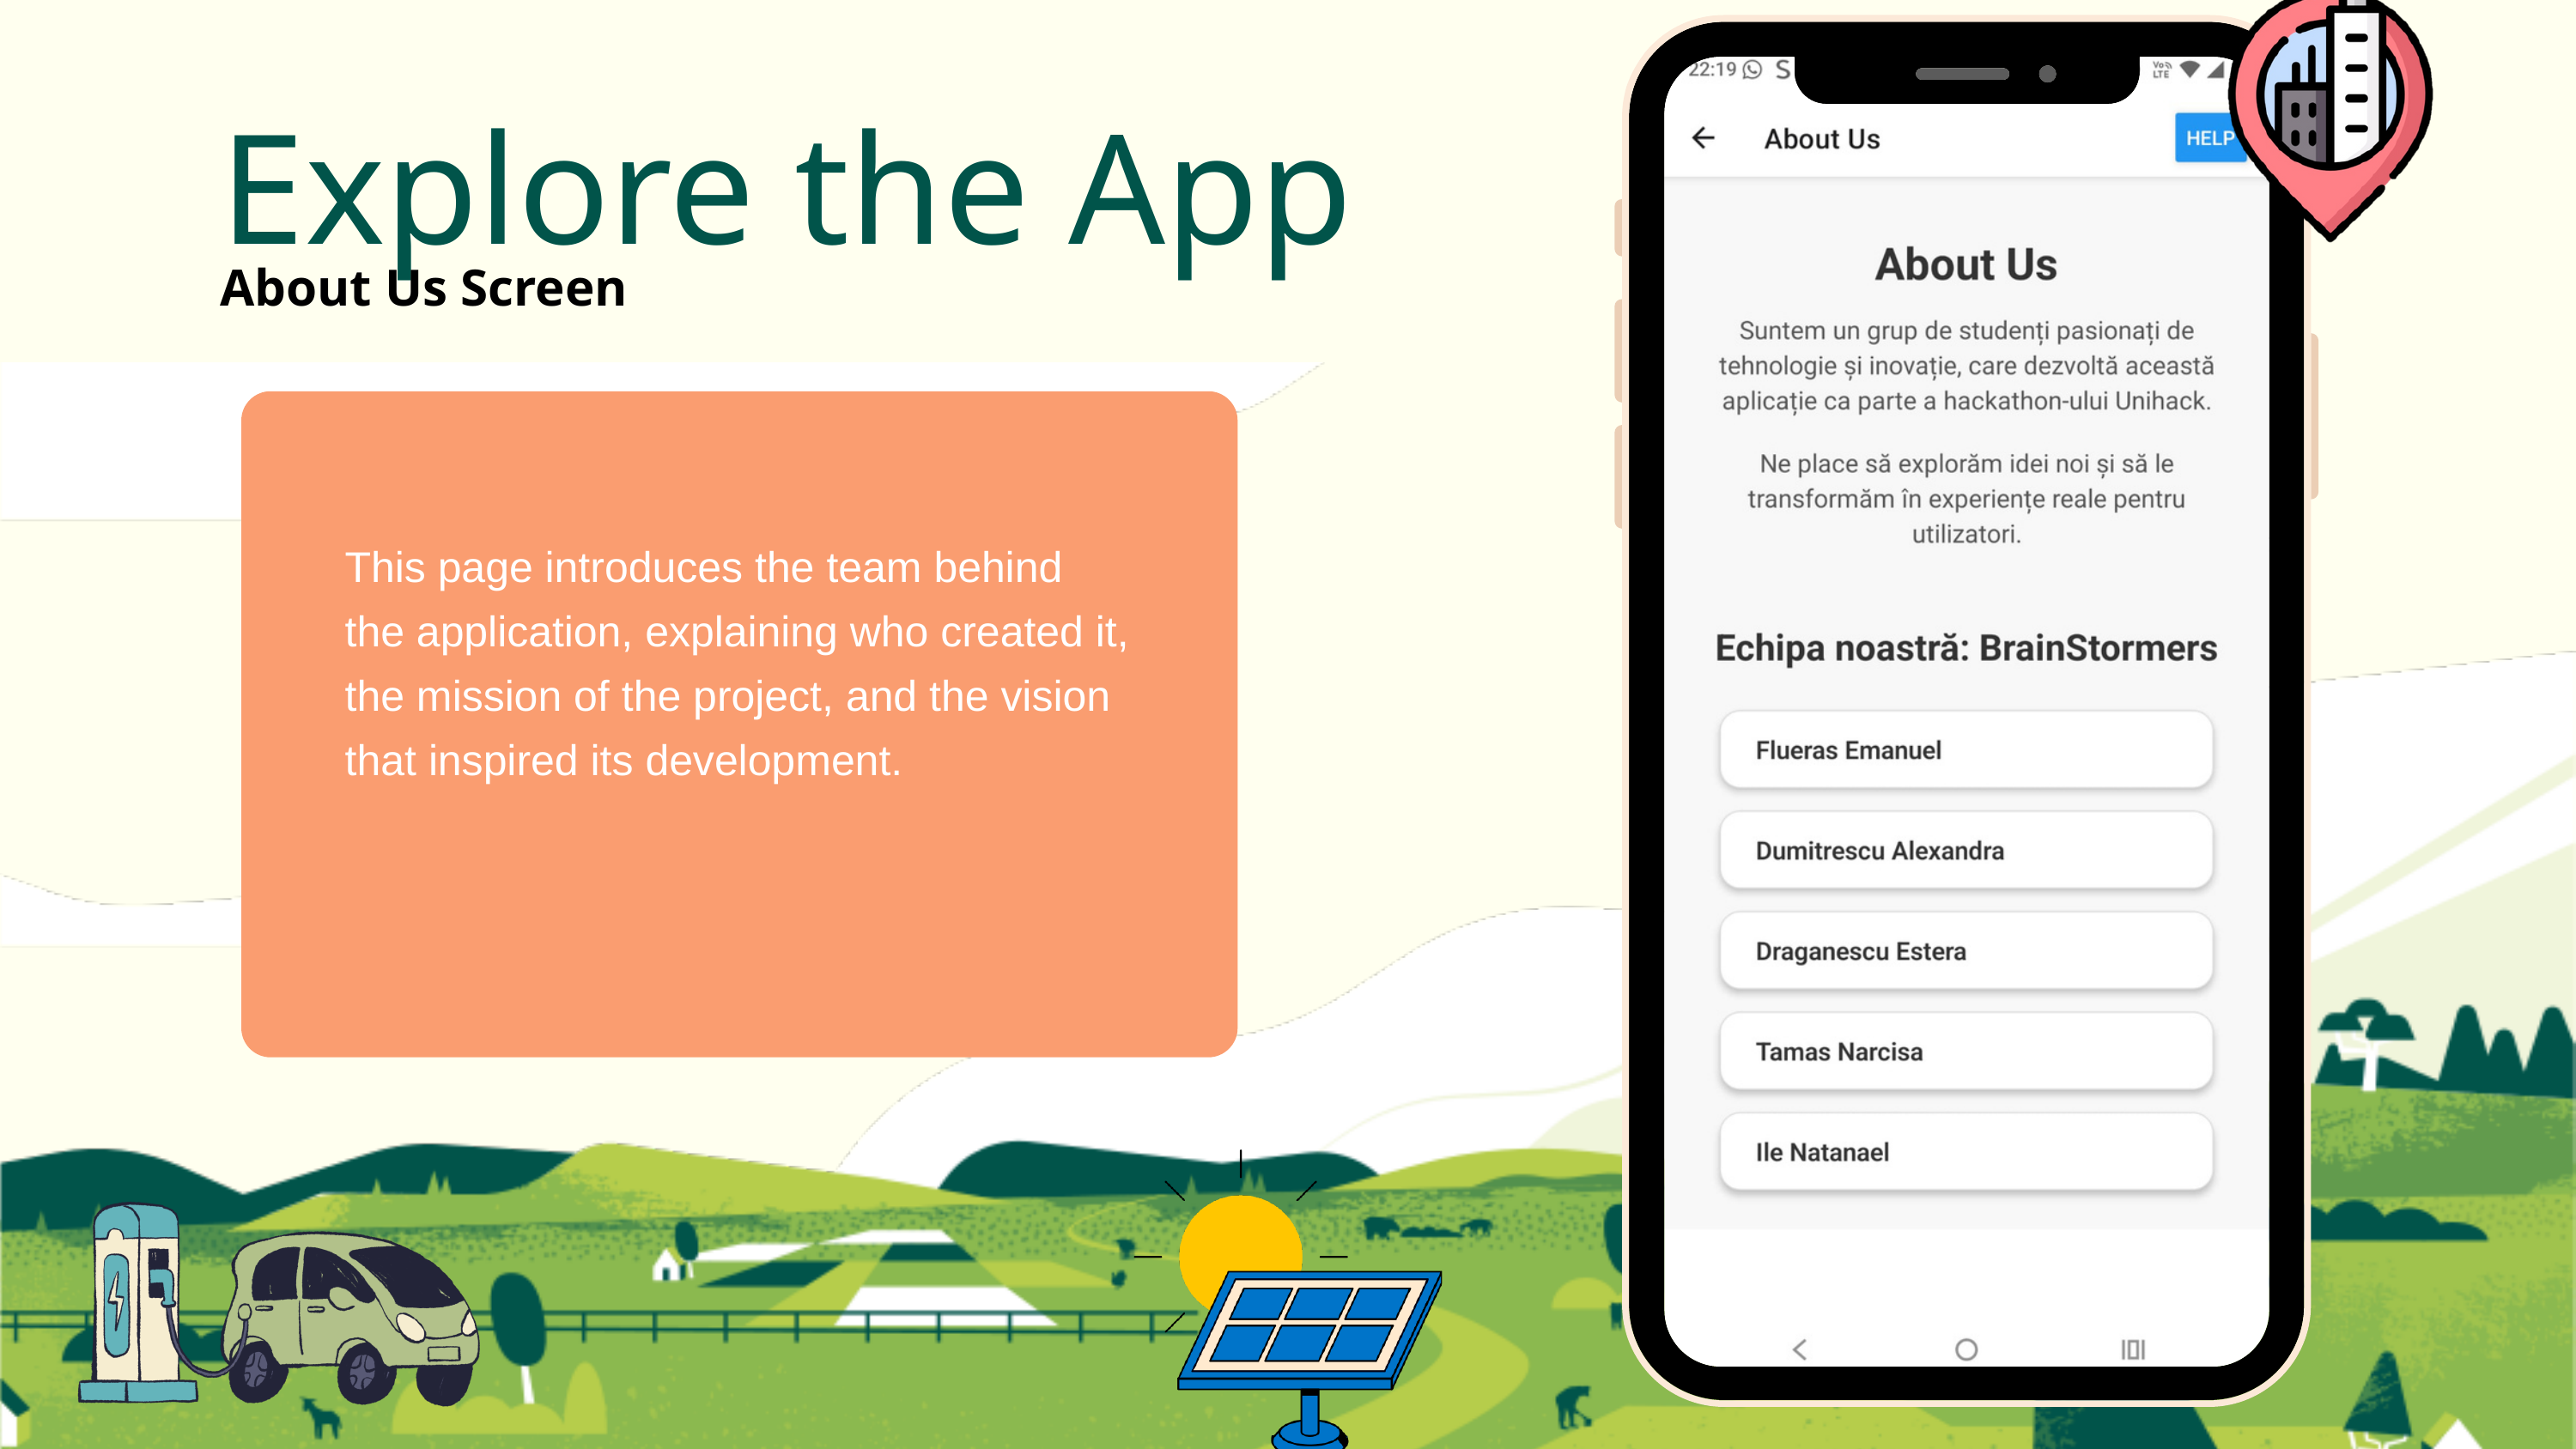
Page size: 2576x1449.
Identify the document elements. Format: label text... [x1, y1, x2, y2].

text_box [1614, 15, 2319, 1408]
text_box About Us Screen [220, 265, 1235, 316]
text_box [240, 391, 1238, 1058]
text_box [0, 362, 2576, 1449]
text_box [2160, 0, 2502, 280]
text_box [76, 1200, 482, 1408]
text_box Explore the App [220, 151, 1477, 276]
text_box [1133, 1149, 1443, 1449]
